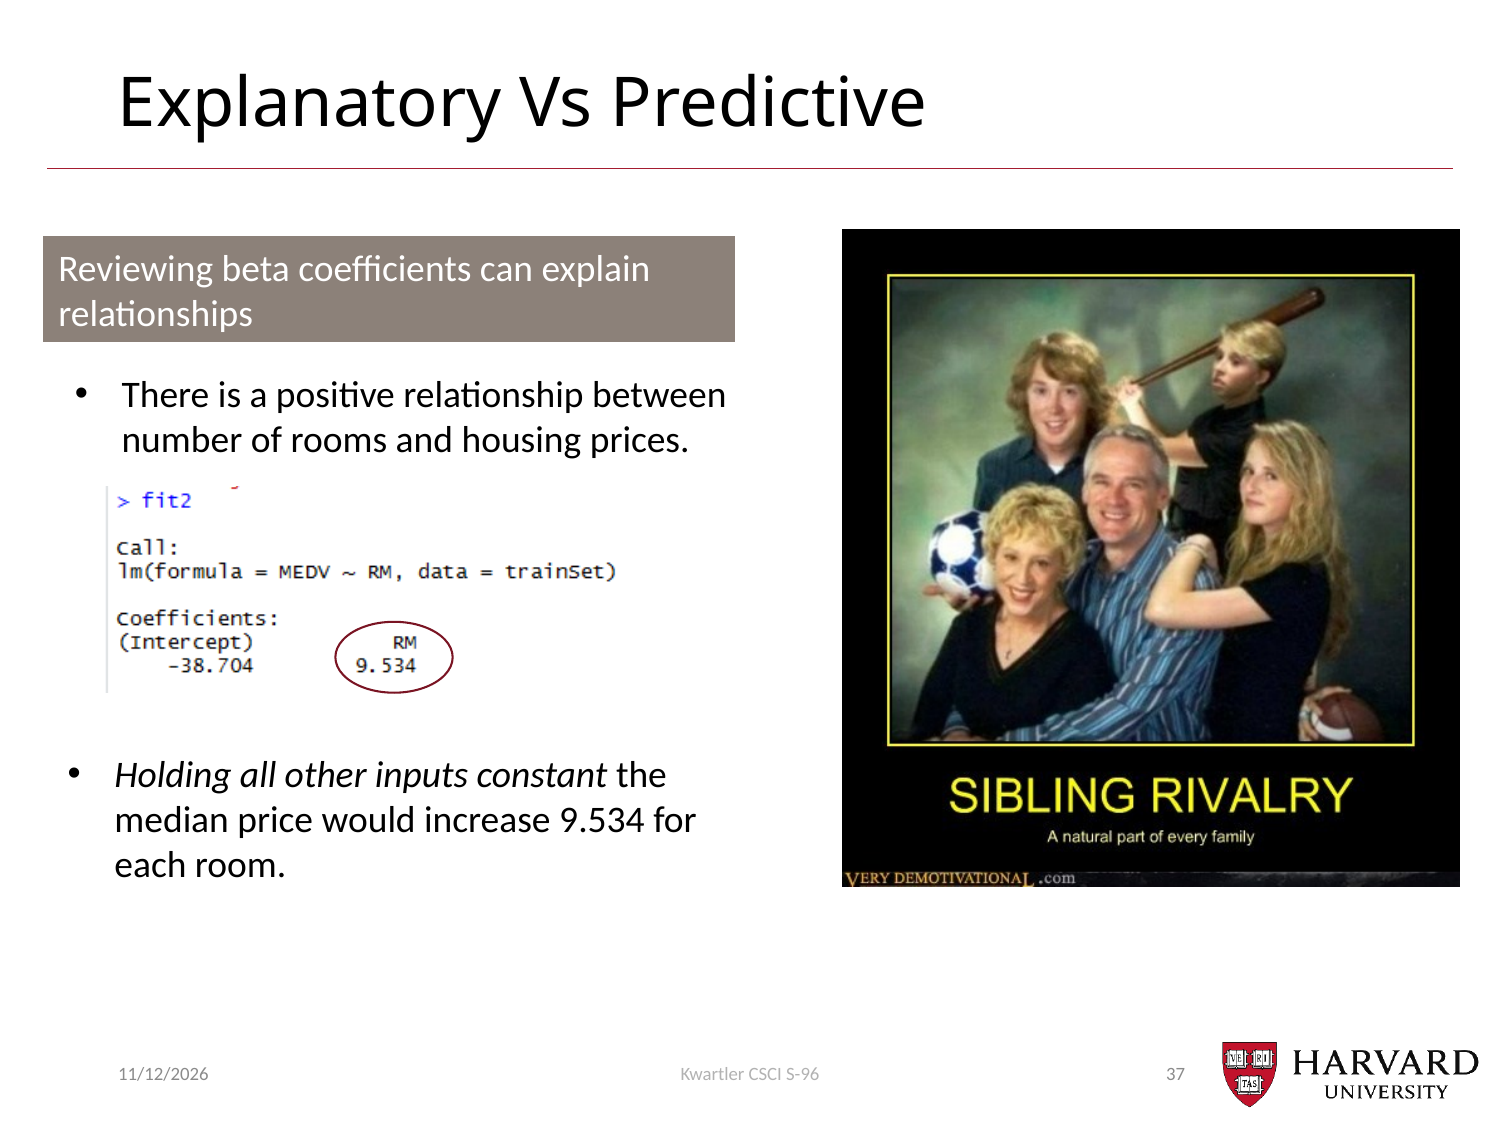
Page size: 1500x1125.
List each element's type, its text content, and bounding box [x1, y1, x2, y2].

slide_number 37 [1059, 1042, 1200, 1103]
text_box There is a positive relationship between number of rooms and housing prices. [60, 362, 800, 468]
text_box Holding all other inputs constant the median price would increase 9.534 for each room. [52, 742, 792, 893]
footer Kwartler CSCI S-96 [496, 1042, 1004, 1103]
title Explanatory Vs Predictive [103, 59, 1397, 157]
picture [105, 486, 648, 693]
picture [842, 229, 1460, 887]
text_box Reviewing beta coefficients can explain relationships [43, 236, 735, 342]
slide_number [103, 1042, 441, 1103]
picture [1200, 1024, 1500, 1125]
